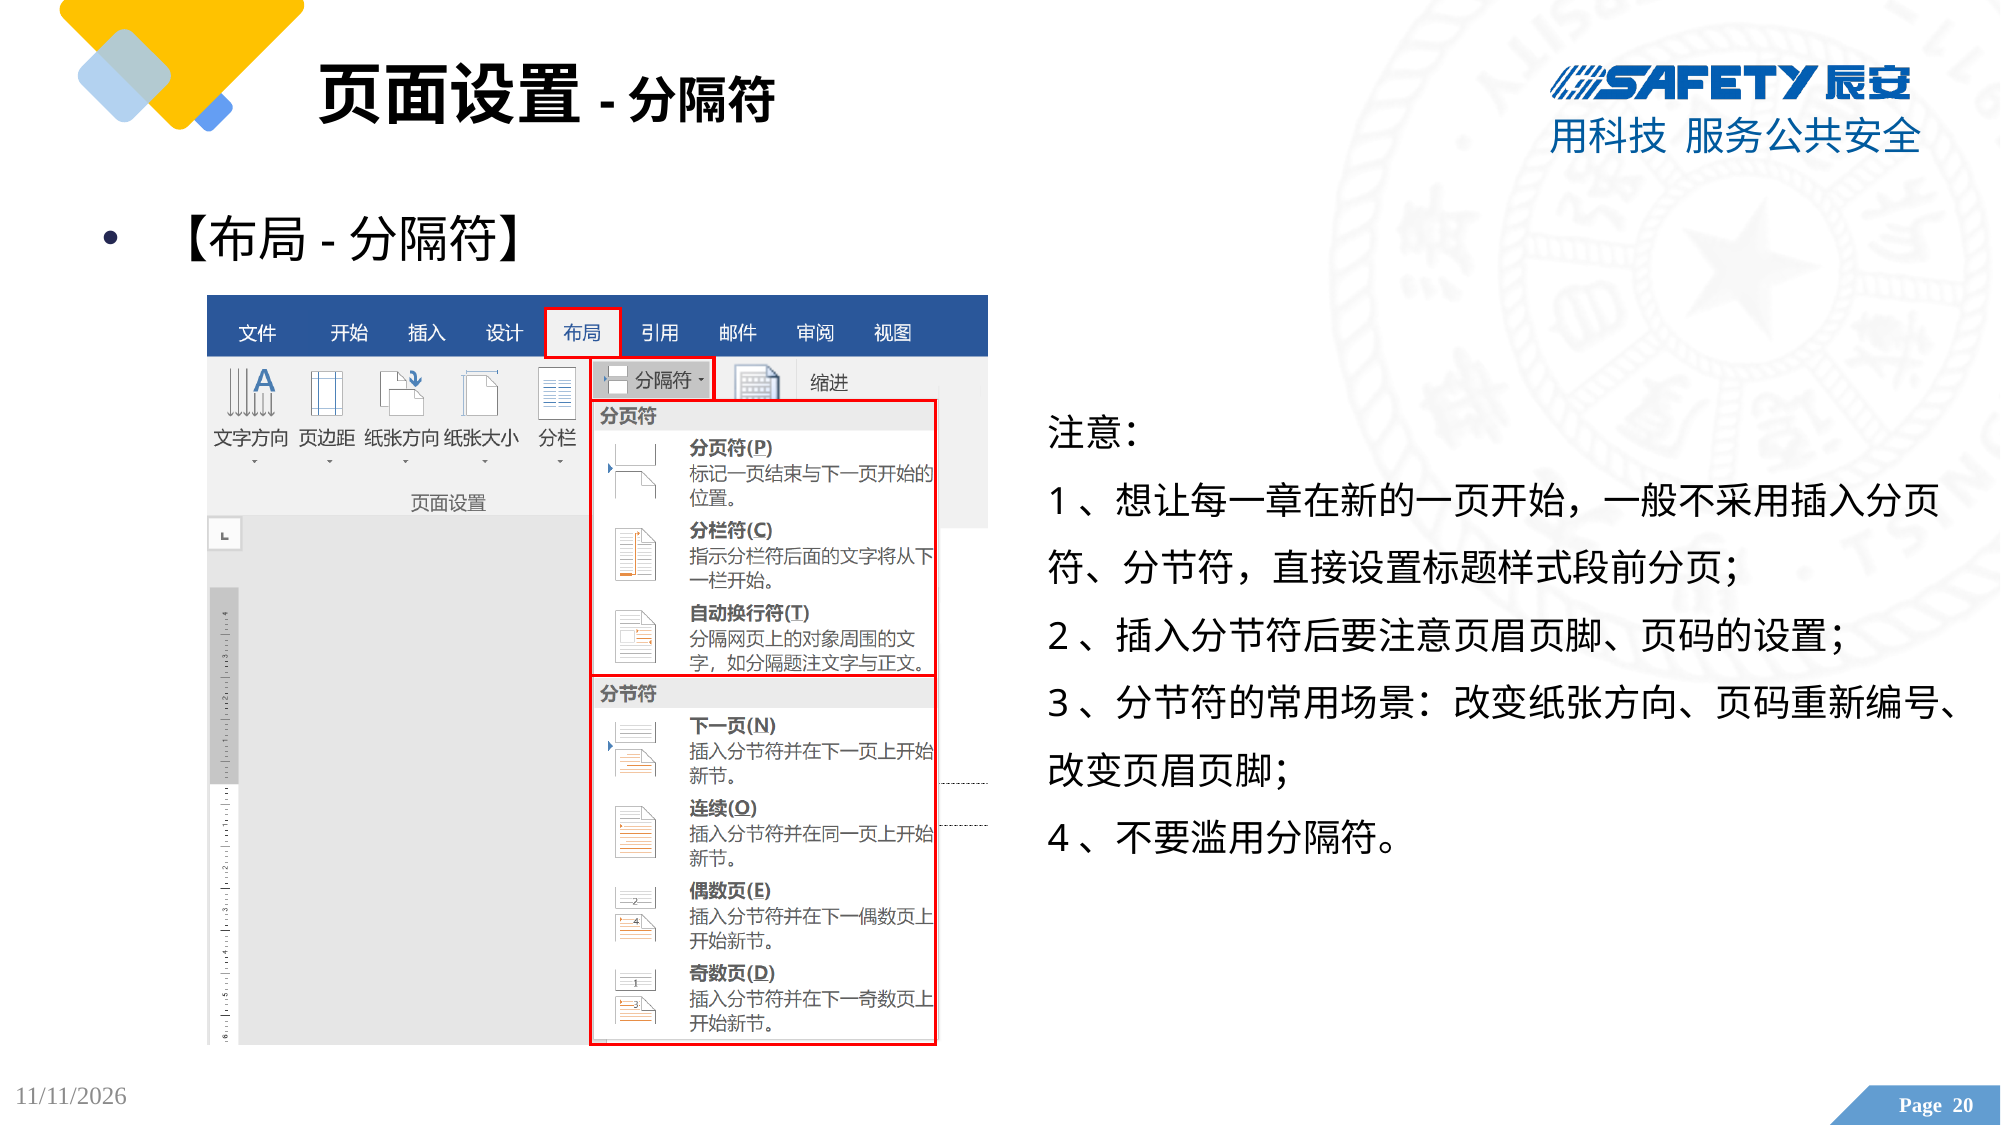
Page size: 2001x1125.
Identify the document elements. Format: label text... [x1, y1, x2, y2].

picture [1162, 0, 2001, 658]
text_box 注意： 1、想让每一章在新的一页开始，一般不采用插入分页符、分节符，直接设置标题样式段前分页； 2、插入分节符后要注意页眉页脚、页码的设置； 3、分节符的常用场景：改变纸张方向、页码重新编号、改变页眉页脚； 4、不要滥用分隔符。 [1032, 379, 1958, 867]
text_box 2020/6/12 [0, 1065, 450, 1125]
title 页面设置-分隔符 [301, 57, 1532, 137]
list 【布局-分隔符】 [86, 169, 1914, 1018]
picture [207, 295, 988, 1045]
